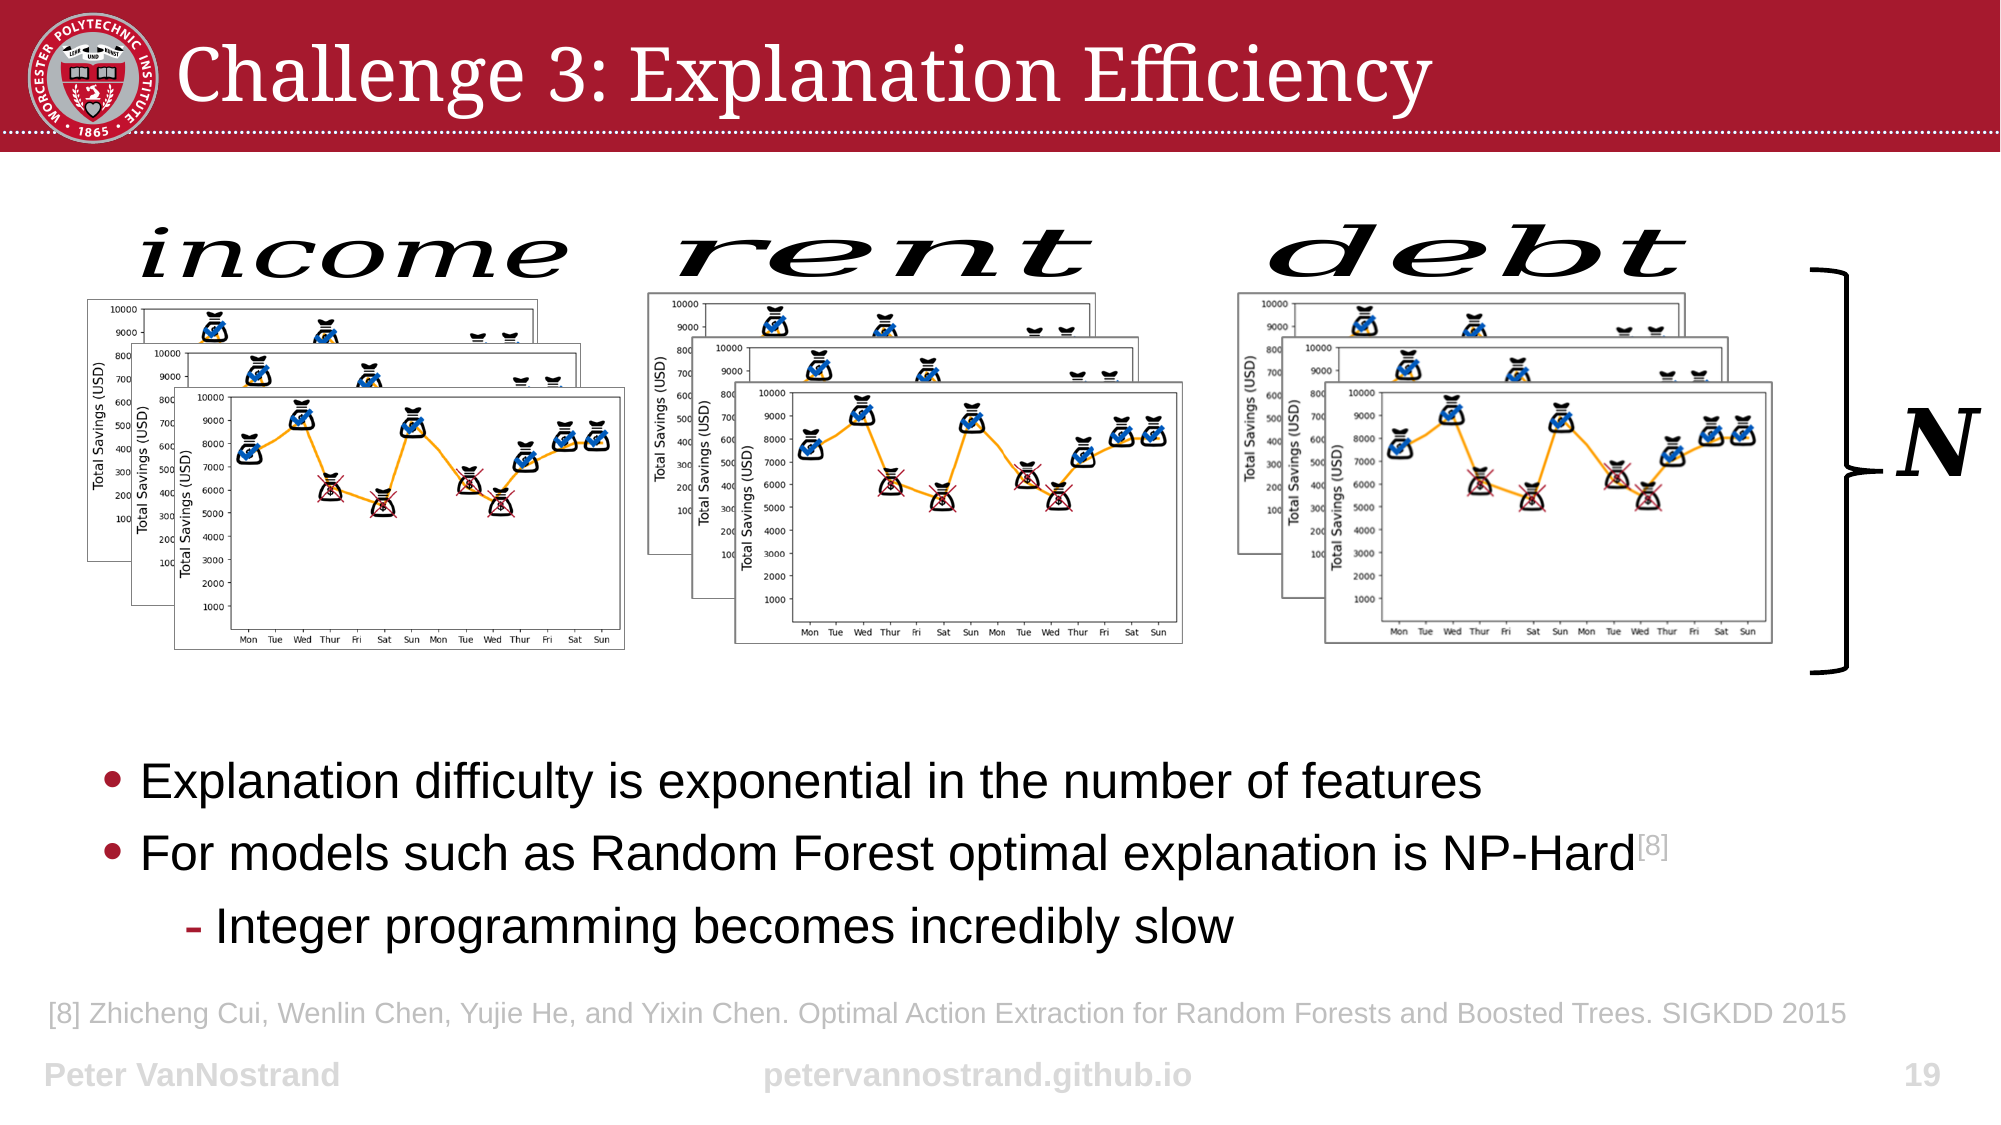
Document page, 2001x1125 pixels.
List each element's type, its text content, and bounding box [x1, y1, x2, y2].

text_box [1809, 269, 1884, 674]
text_box [8] Zhicheng Cui, Wenlin Chen, Yujie He, and Yixin Chen. Optimal Action Extraction for Random Forests and Boosted Trees. SIGKDD 2015 [33, 986, 1904, 1037]
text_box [87, 299, 625, 650]
text_box 19 [1880, 1042, 1957, 1103]
picture [0, 0, 2001, 1125]
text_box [647, 292, 1183, 644]
text_box Explanation difficulty is exponential in the number of features For models such as Random Forest optimal explanation is NP-Hard[8] Integer programming becomes incredibly slow [87, 740, 1810, 894]
title Challenge 3: Explanation Efficiency [160, 28, 1886, 126]
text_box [1237, 292, 1773, 644]
